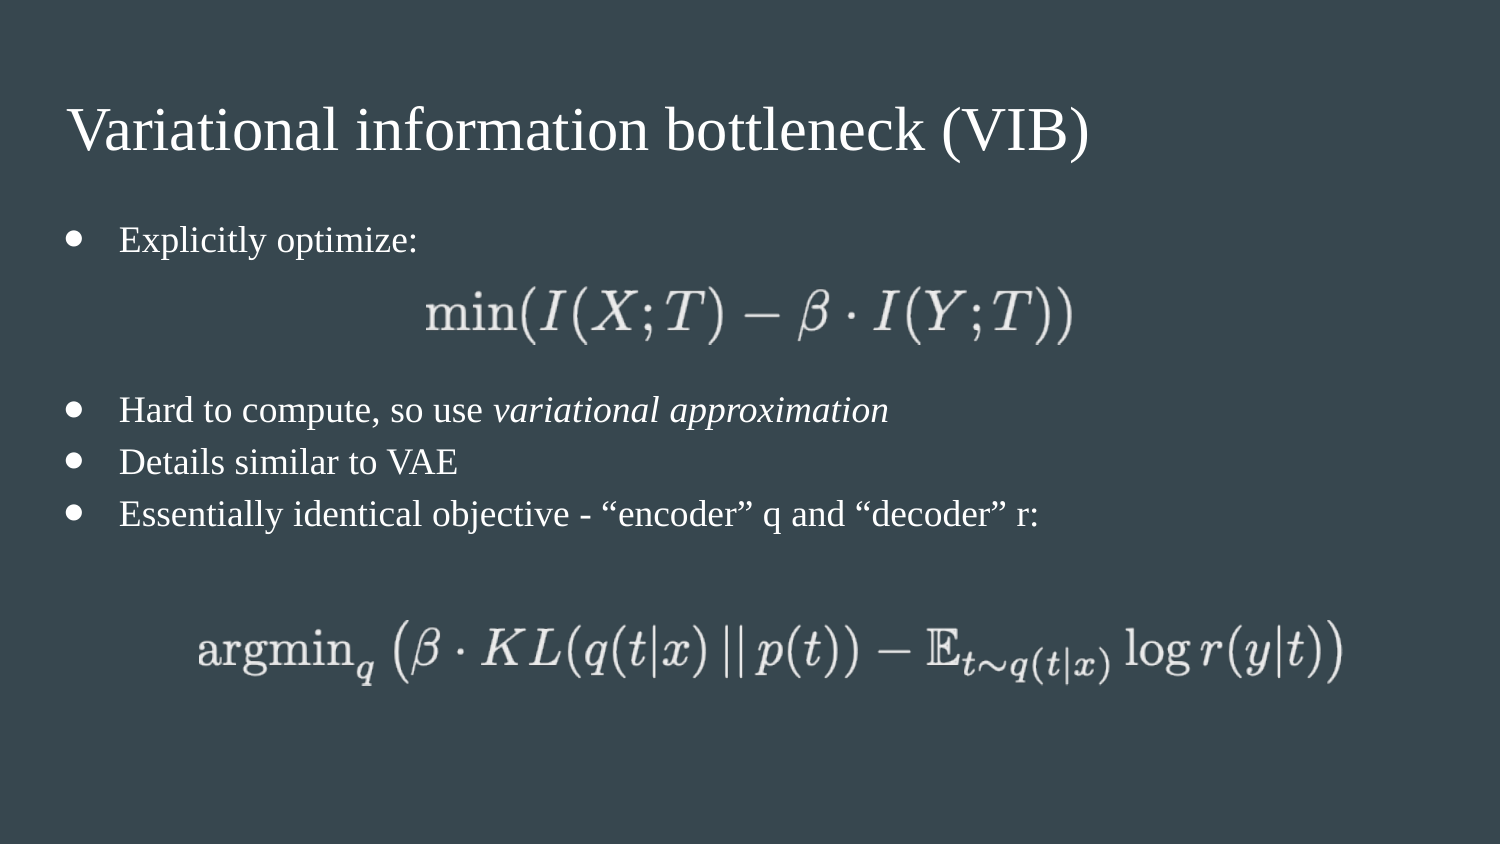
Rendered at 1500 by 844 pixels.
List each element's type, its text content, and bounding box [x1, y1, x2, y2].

text_box Explicitly optimize: Hard to compute, so use variational approximation Details similar to VAE Essentially identical objective - “encoder” q and “decoder” r: [29, 193, 1343, 754]
picture [426, 286, 1074, 345]
title Variational information bottleneck (VIB) [51, 72, 1449, 167]
picture [199, 620, 1343, 686]
